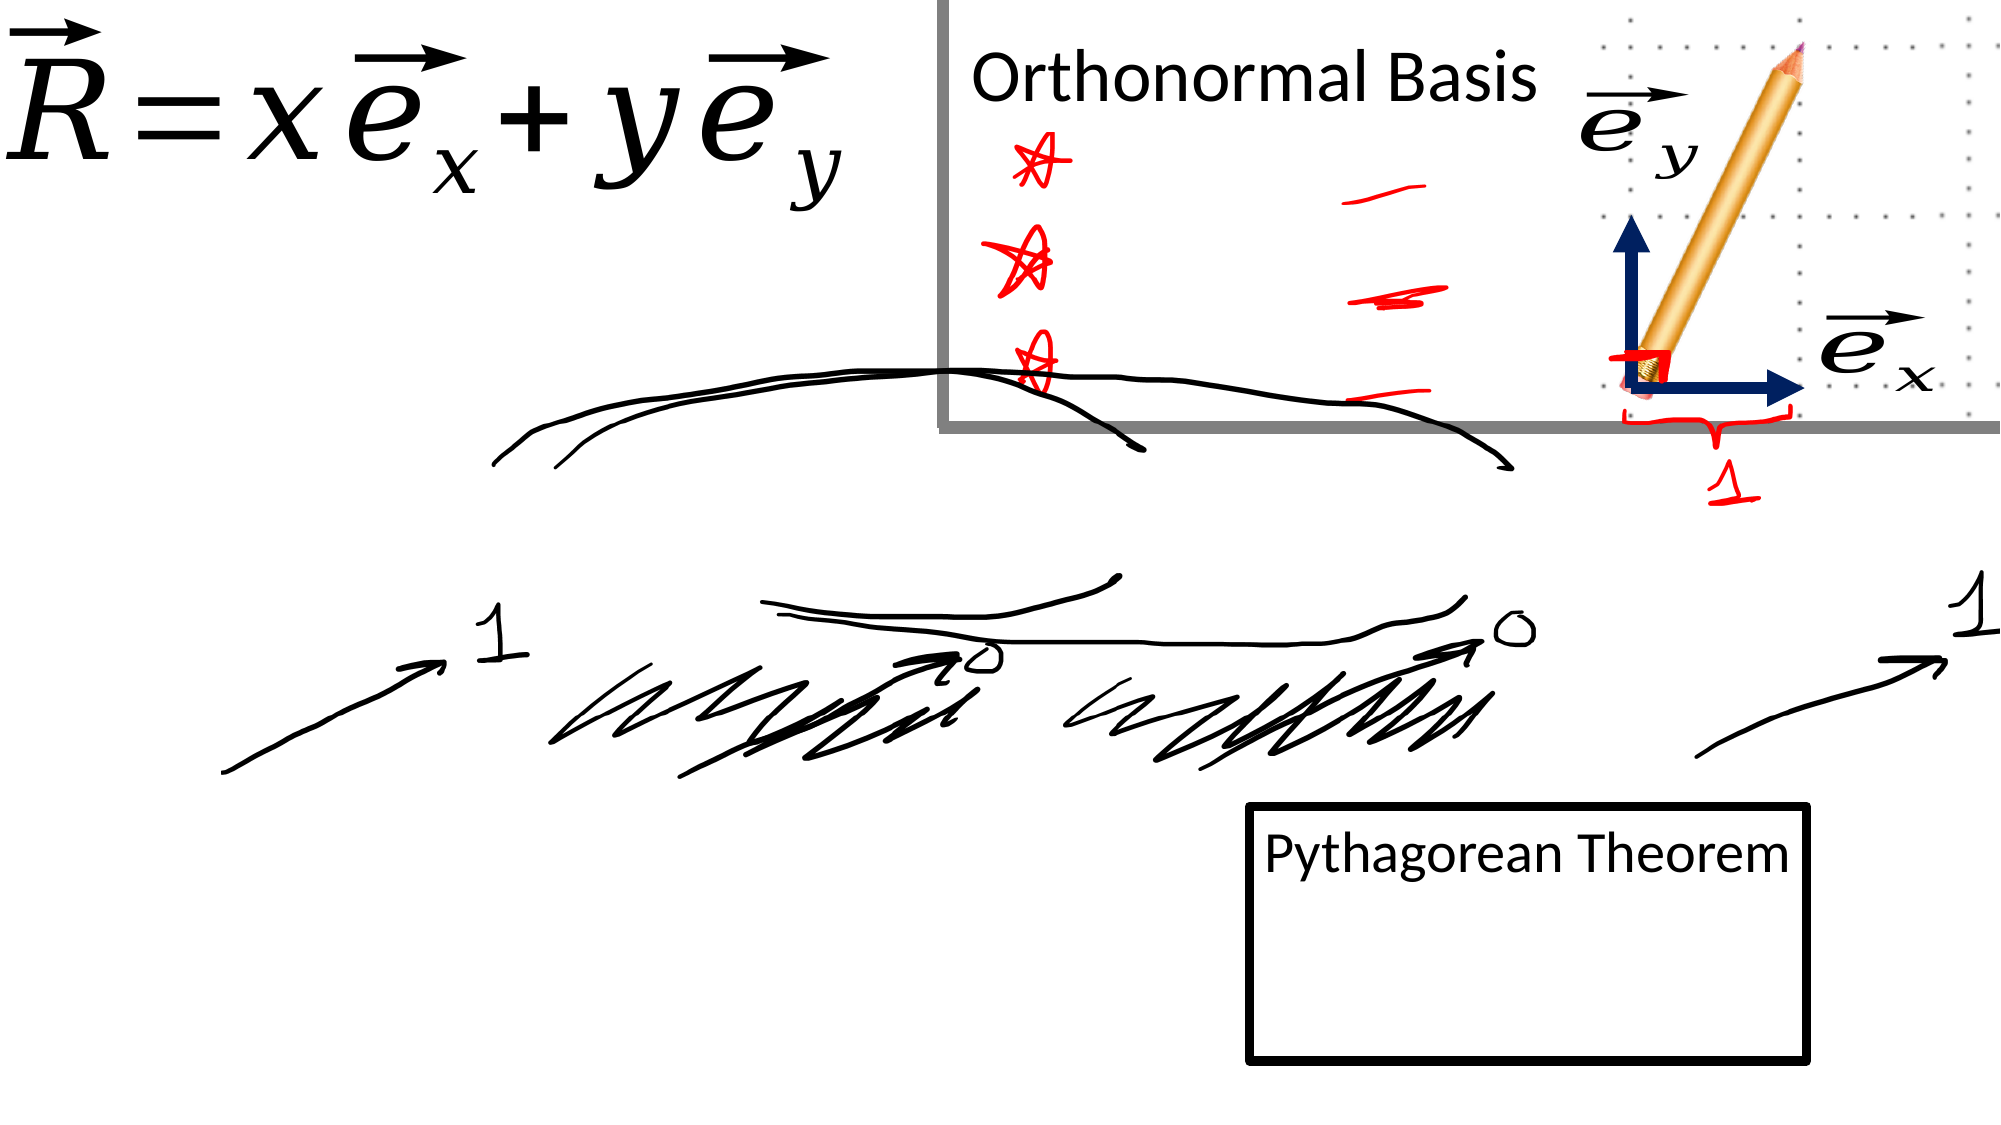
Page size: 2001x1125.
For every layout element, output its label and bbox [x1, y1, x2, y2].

picture [221, 132, 2000, 788]
picture [944, 132, 1576, 427]
text_box [1576, 0, 2000, 427]
text_box [1576, 428, 2000, 432]
